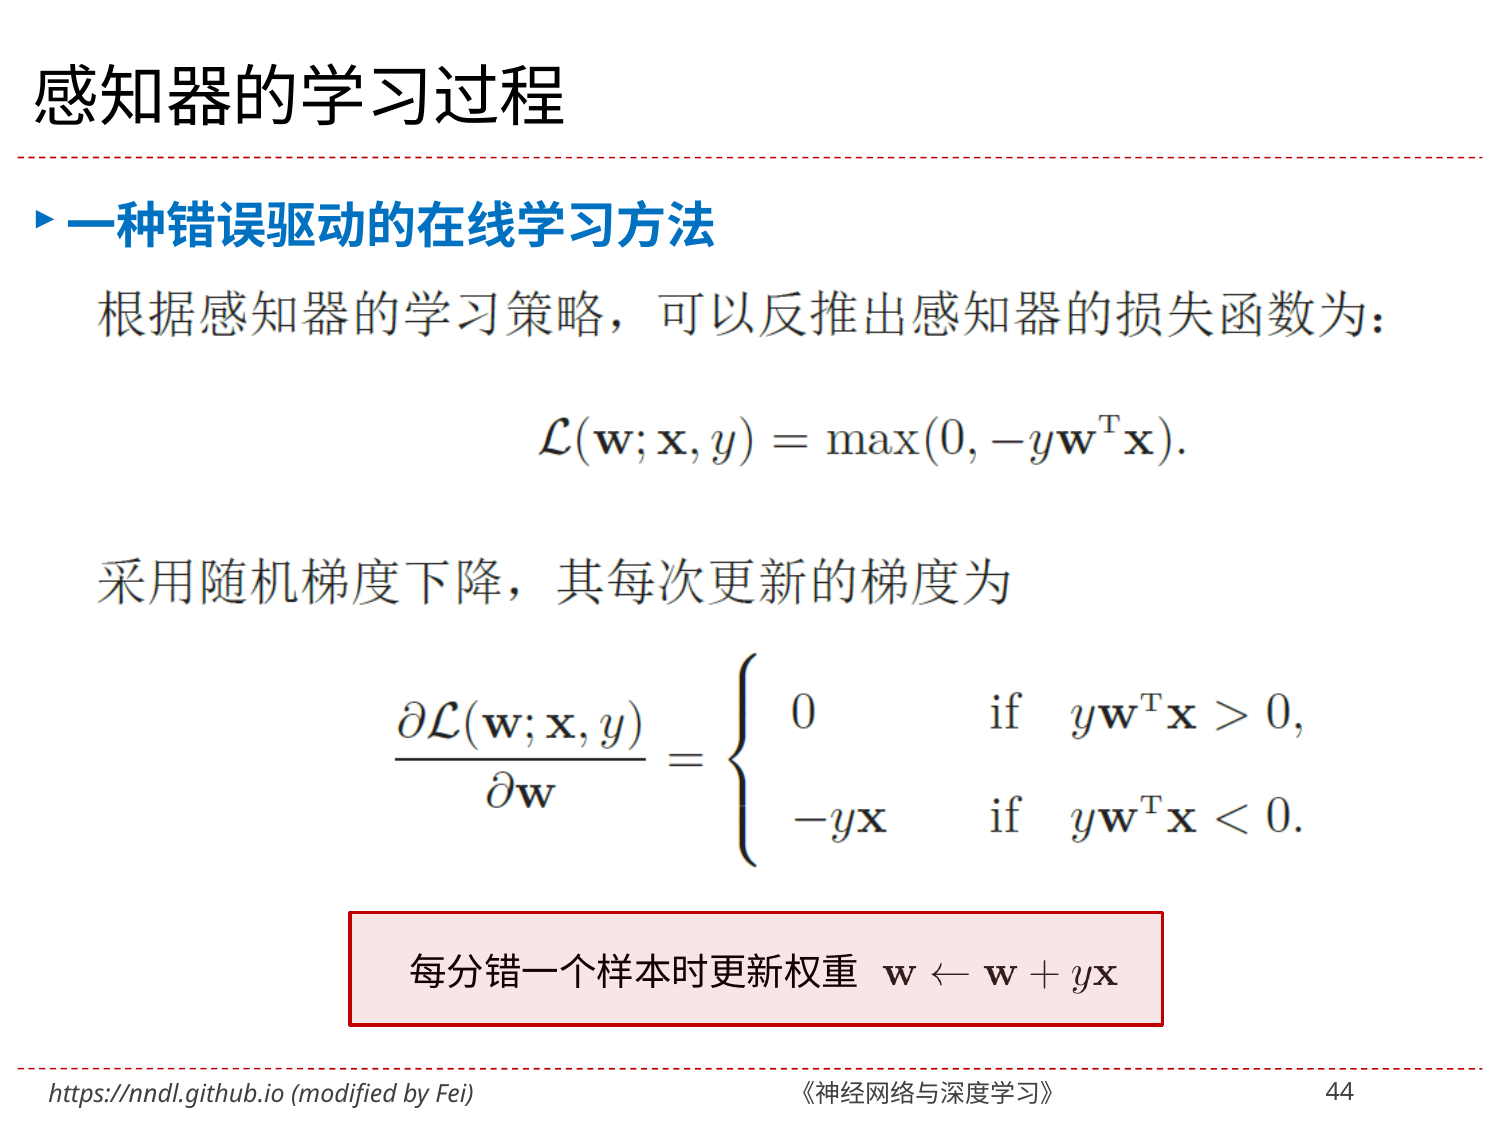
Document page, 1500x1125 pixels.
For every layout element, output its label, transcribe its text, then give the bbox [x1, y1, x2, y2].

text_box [349, 912, 1163, 1026]
list 一种错误驱动的在线学习方法 [17, 173, 1483, 280]
title 感知器的学习过程 [17, 24, 1483, 142]
picture [91, 278, 1408, 886]
